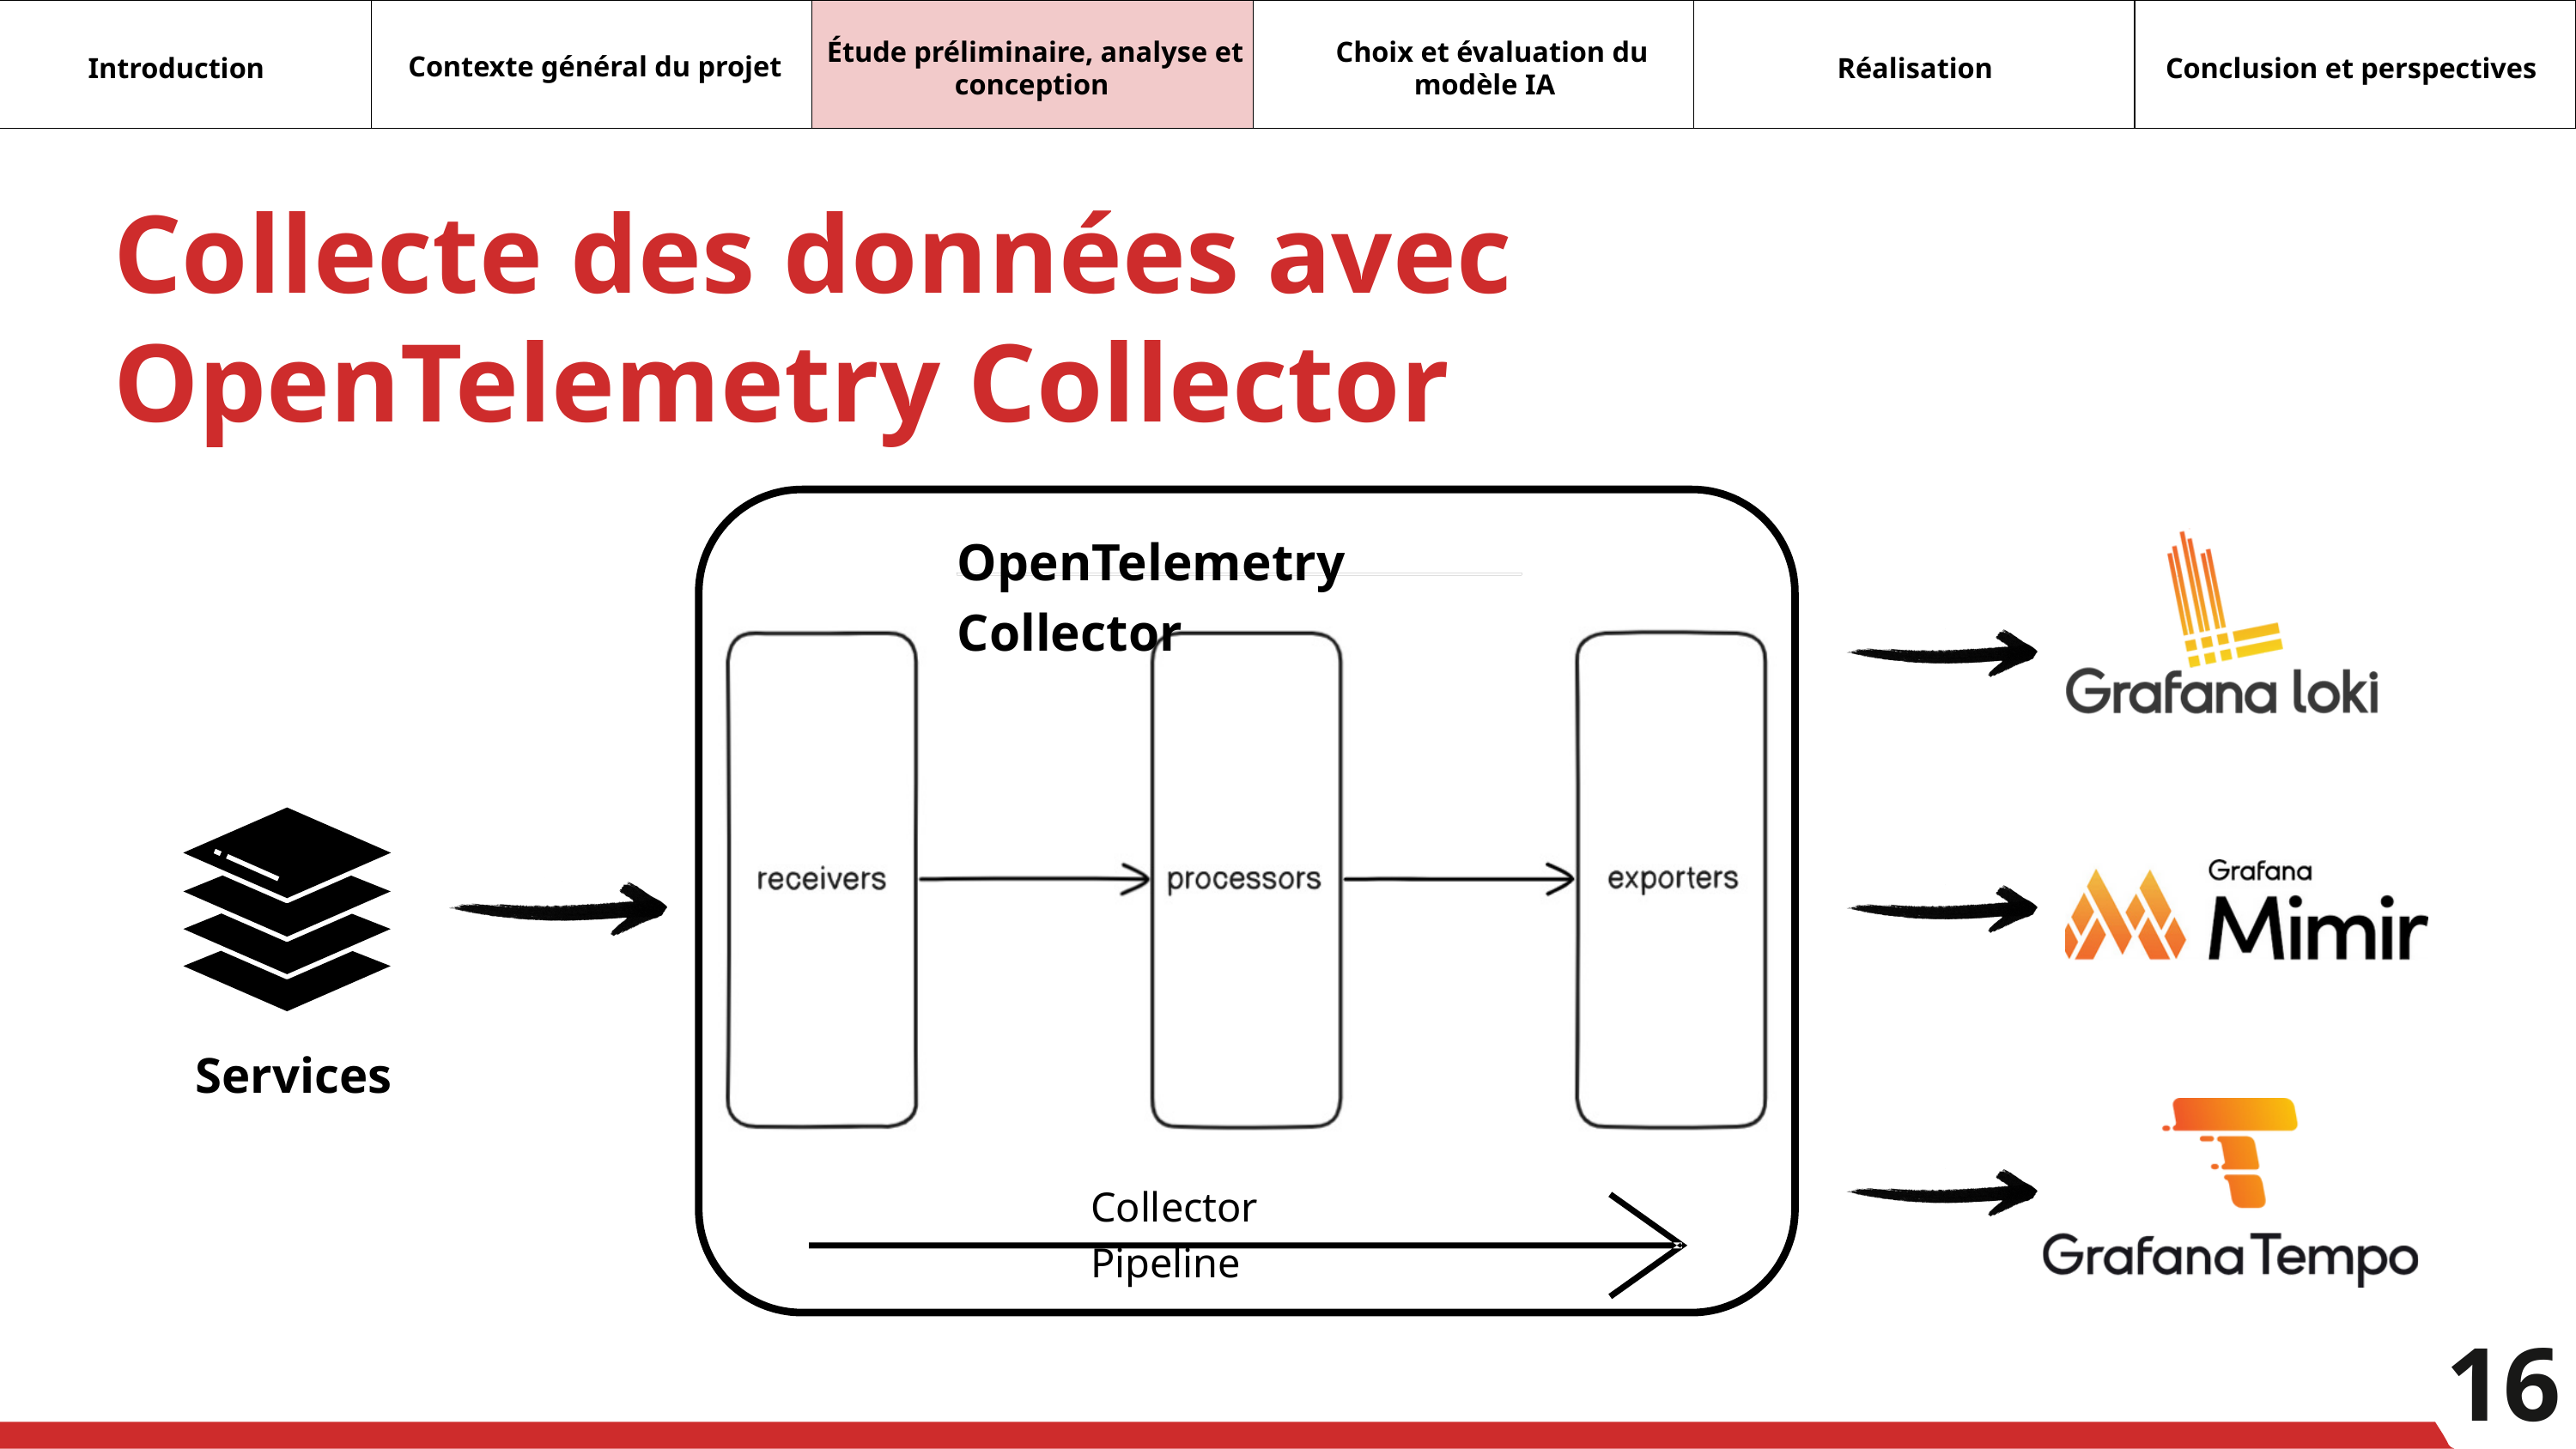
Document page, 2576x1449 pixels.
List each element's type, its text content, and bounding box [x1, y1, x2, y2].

text_box [2043, 1098, 2419, 1288]
text_box [2064, 528, 2379, 715]
text_box OpenTelemetry Collector [113, 314, 1534, 444]
text_box [1813, 580, 2103, 727]
text_box [395, 826, 680, 993]
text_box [0, 0, 2576, 138]
text_box Collecte des données avec [113, 185, 1571, 315]
text_box [1813, 836, 2103, 983]
text_box Services [195, 1035, 473, 1104]
text_box 16 [2445, 1300, 2576, 1442]
text_box [1813, 1120, 2103, 1266]
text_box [183, 807, 392, 1012]
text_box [0, 1422, 2463, 1449]
text_box [2103, 859, 2429, 961]
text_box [685, 476, 1808, 1326]
